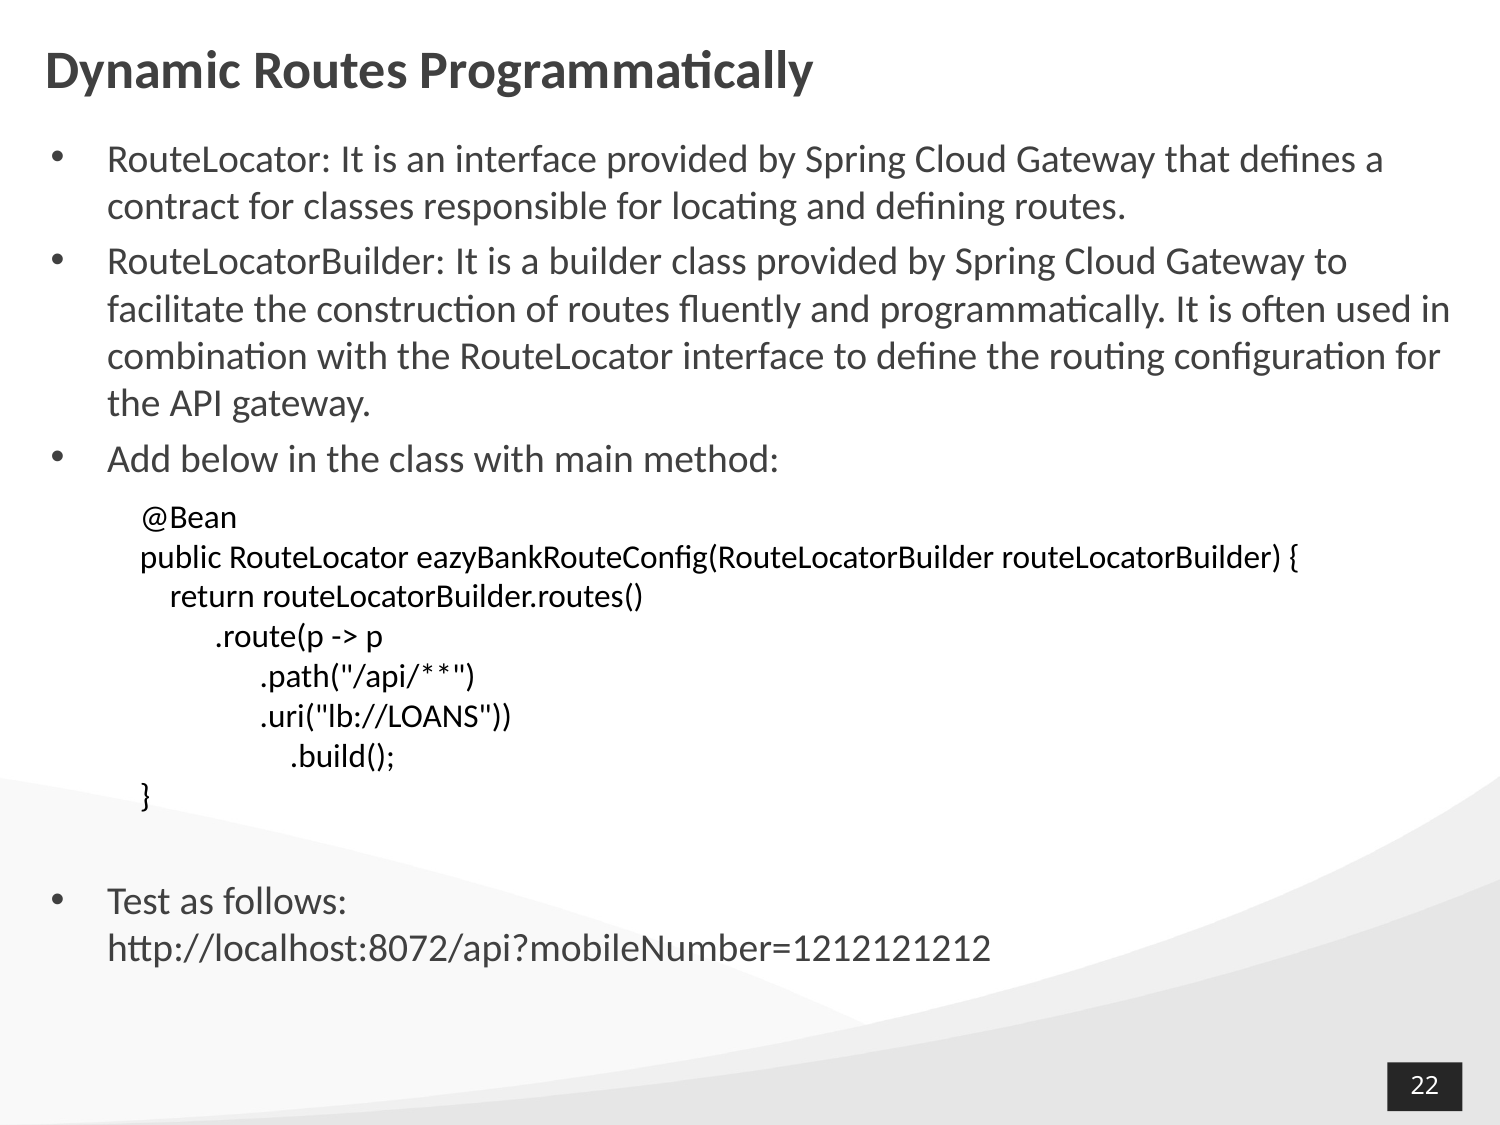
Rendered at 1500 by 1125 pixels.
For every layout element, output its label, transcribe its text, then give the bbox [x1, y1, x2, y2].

picture [0, 0, 1500, 1125]
title Dynamic Routes Programmatically [30, 21, 1478, 113]
text_box @Bean public RouteLocator eazyBankRouteConfig(RouteLocatorBuilder routeLocatorBuilder) { return routeLocatorBuilder.routes() .route(p -> p .path("/api/**") .uri("lb://LOANS")) .build(); } [125, 487, 1388, 822]
text_box RouteLocator: It is an interface provided by Spring Cloud Gateway that defines a contract for classes responsible for locating and defining routes. RouteLocatorBuilder: It is a builder class provided by Spring Cloud Gateway to facilitate the construction of routes fluently and programmatically. It is often used in combination with the RouteLocator interface to define the routing configuration for the API gateway. Add below in the class with main method: Test as follows: http://localhost:8072/api?mobileNumber=1212121212 [35, 125, 1478, 1000]
